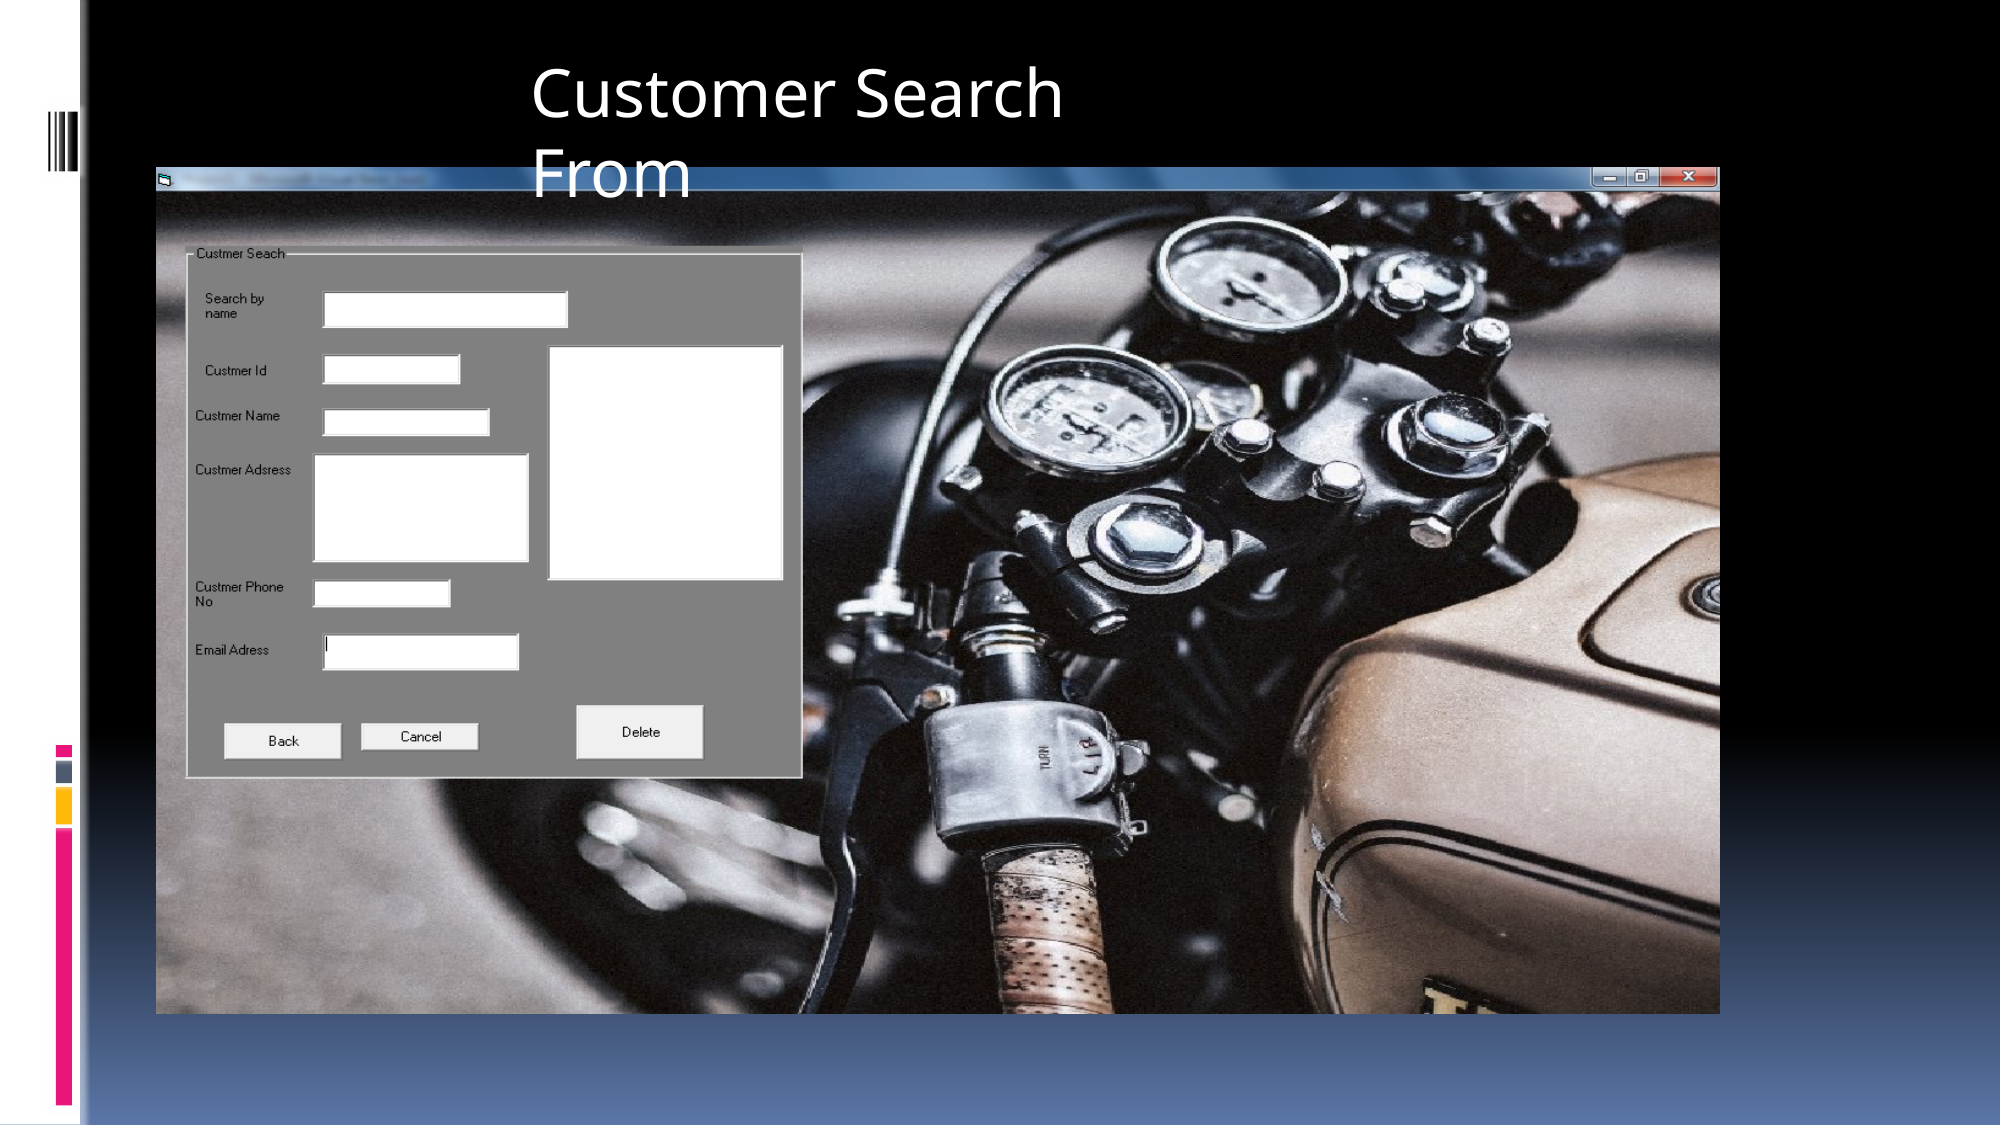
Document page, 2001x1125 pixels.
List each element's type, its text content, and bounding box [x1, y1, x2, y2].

text_box Customer Search From [515, 43, 1257, 158]
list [156, 166, 1720, 1014]
